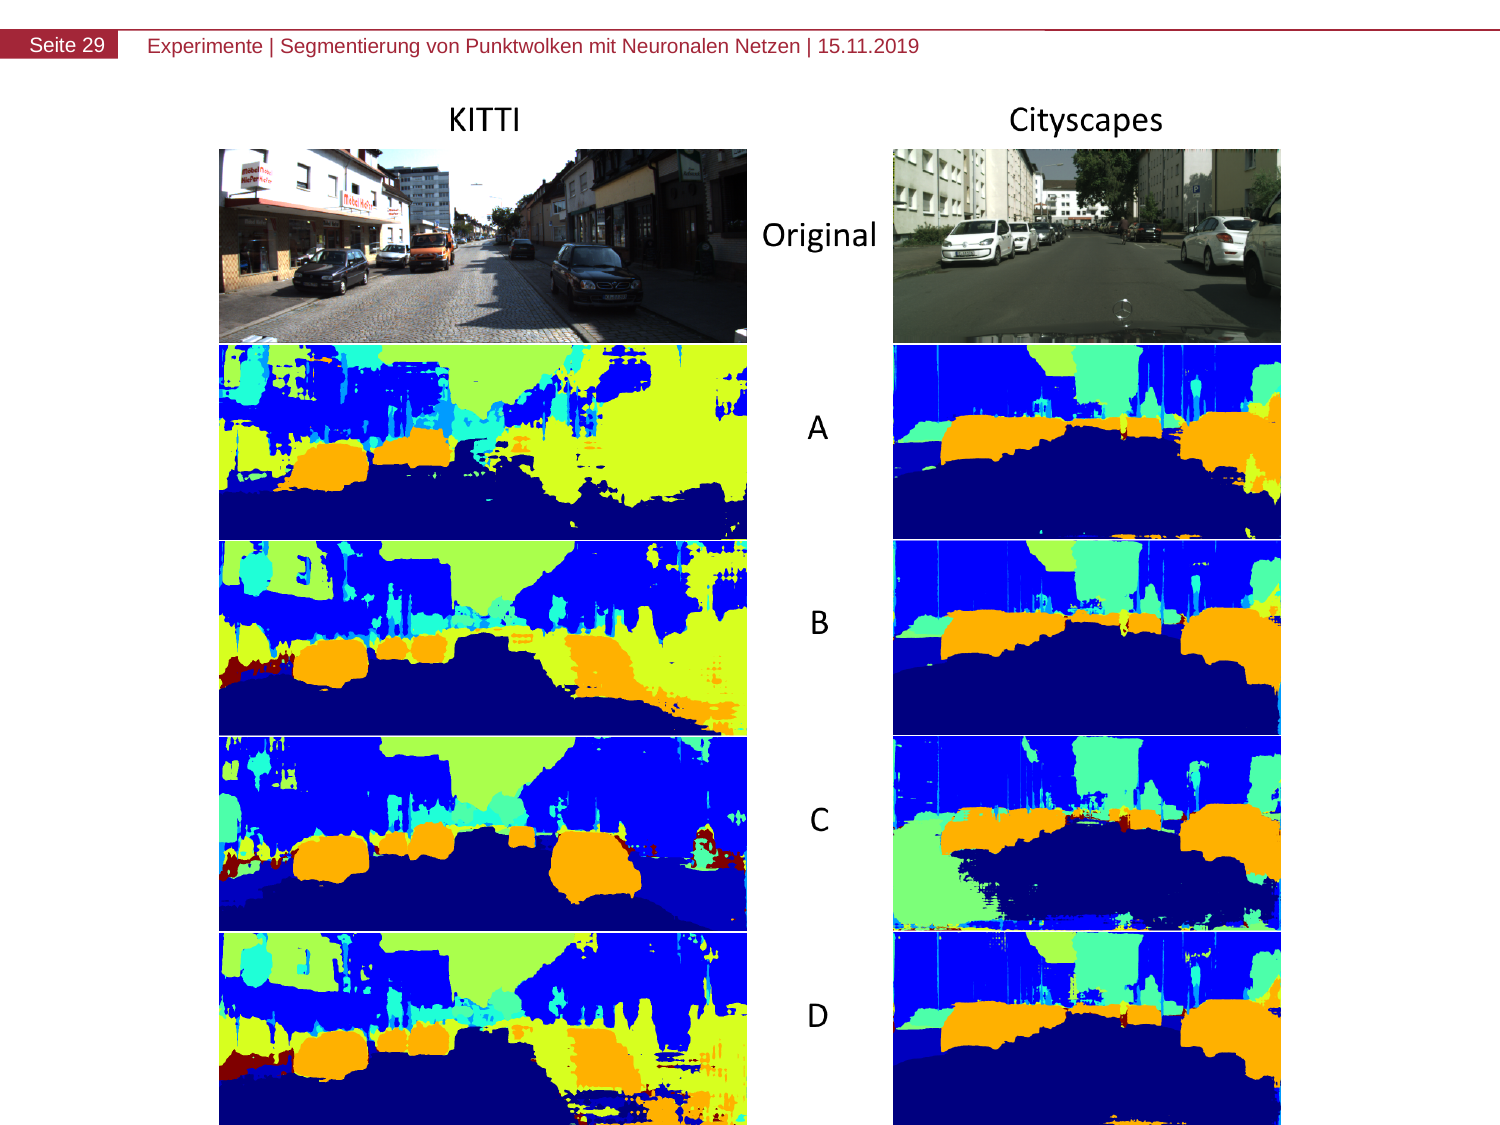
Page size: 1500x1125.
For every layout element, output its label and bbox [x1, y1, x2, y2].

picture [218, 66, 1282, 1125]
